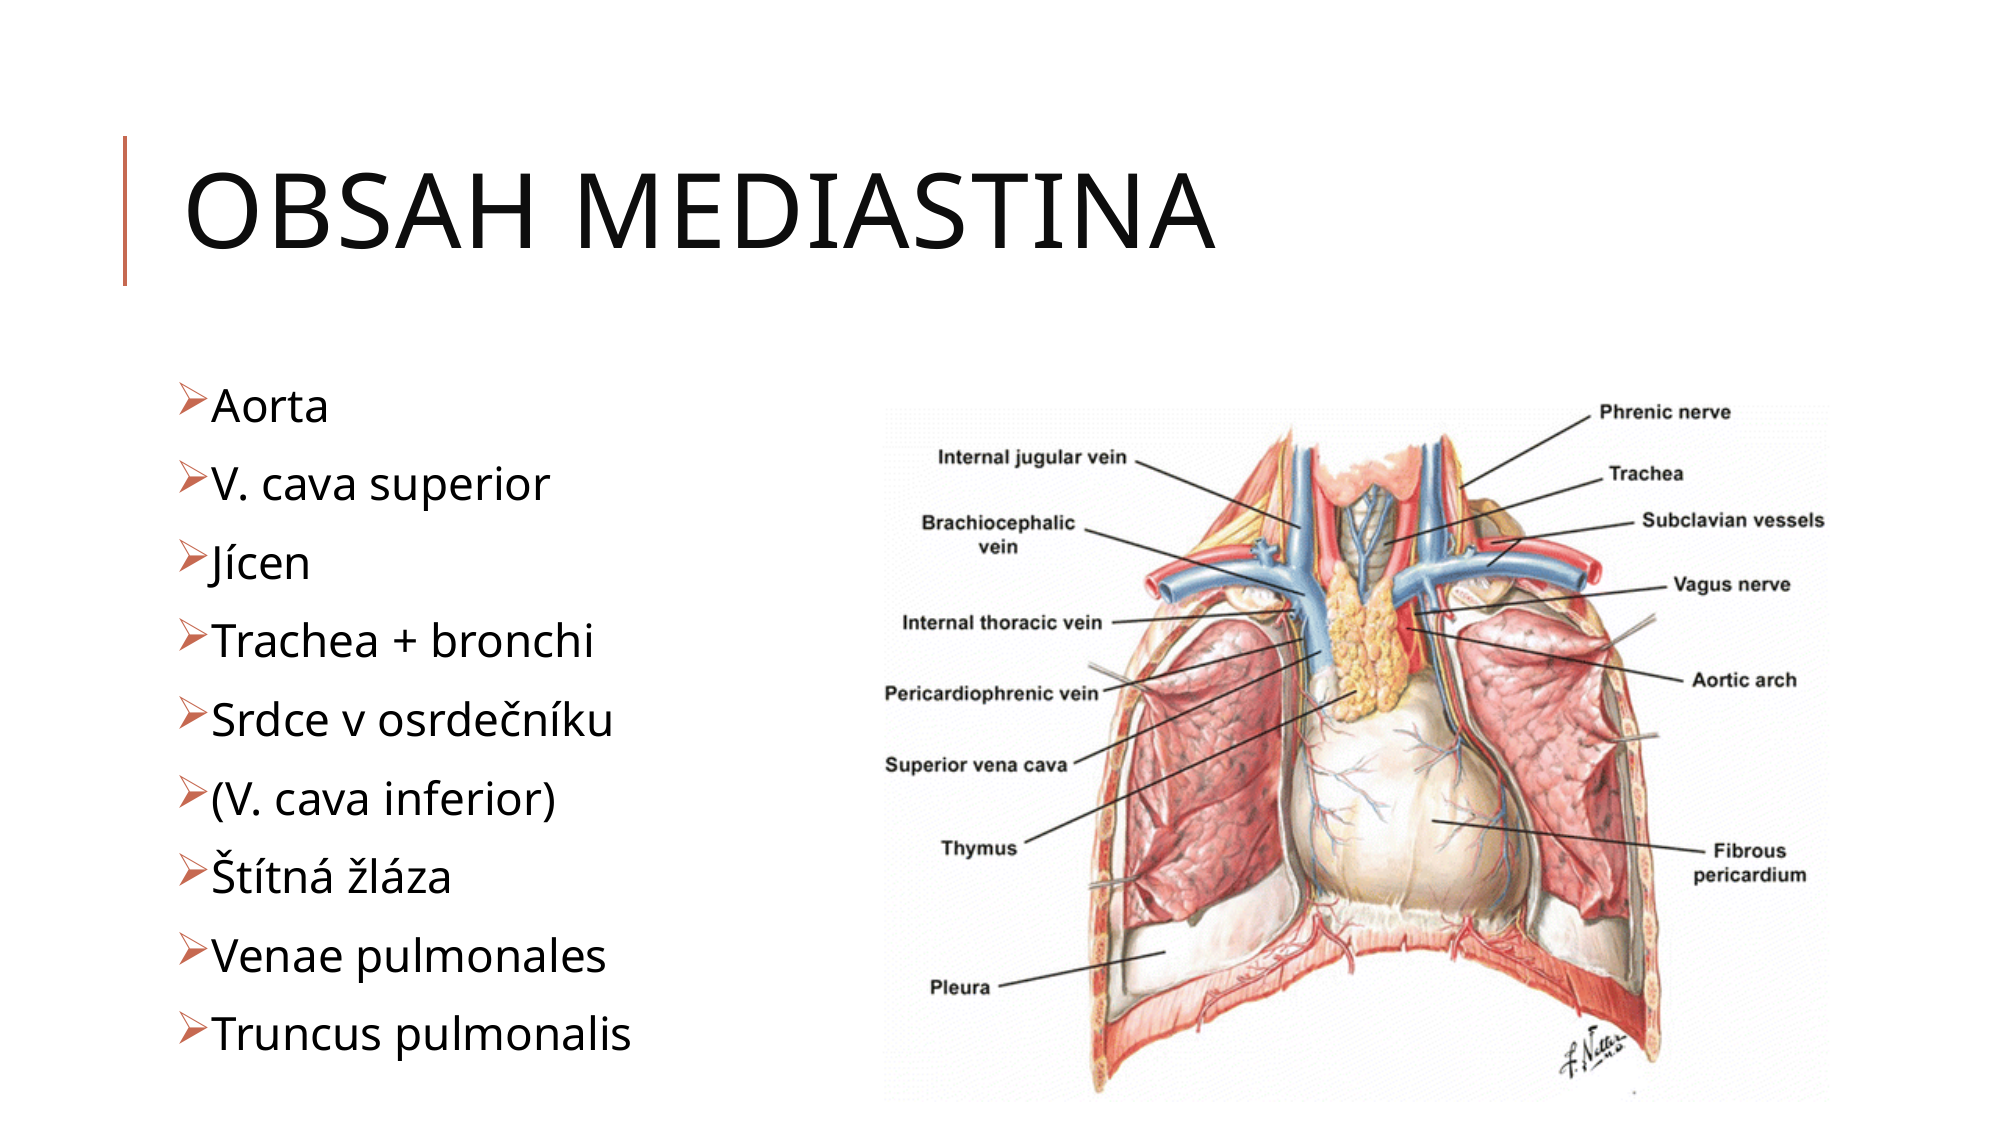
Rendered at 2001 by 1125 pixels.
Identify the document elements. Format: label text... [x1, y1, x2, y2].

list Aorta V. cava superior Jícen Trachea + bronchi Srdce v osrdečníku (V. cava inferior) Štítná žláza Venae pulmonales Truncus pulmonalis [168, 375, 645, 1125]
title OBSAH MEDIASTINA [168, 96, 1763, 342]
picture [880, 398, 1831, 1102]
